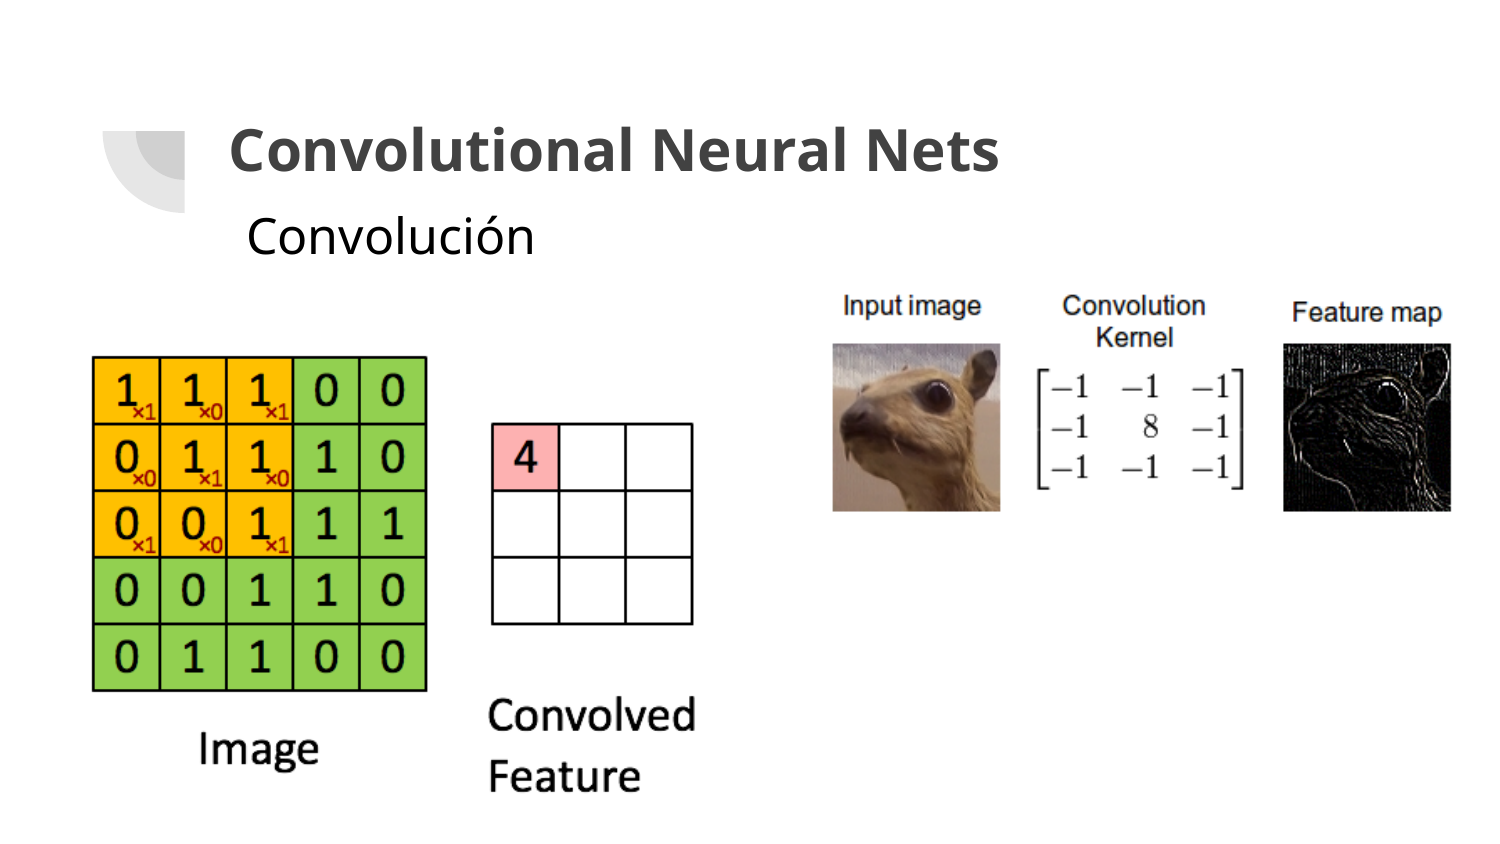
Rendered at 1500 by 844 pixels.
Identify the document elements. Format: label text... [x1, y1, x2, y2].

title Convolutional Neural Nets [213, 98, 1368, 263]
picture [823, 275, 1473, 527]
picture [27, 291, 756, 824]
text_box Convolución [213, 189, 570, 276]
